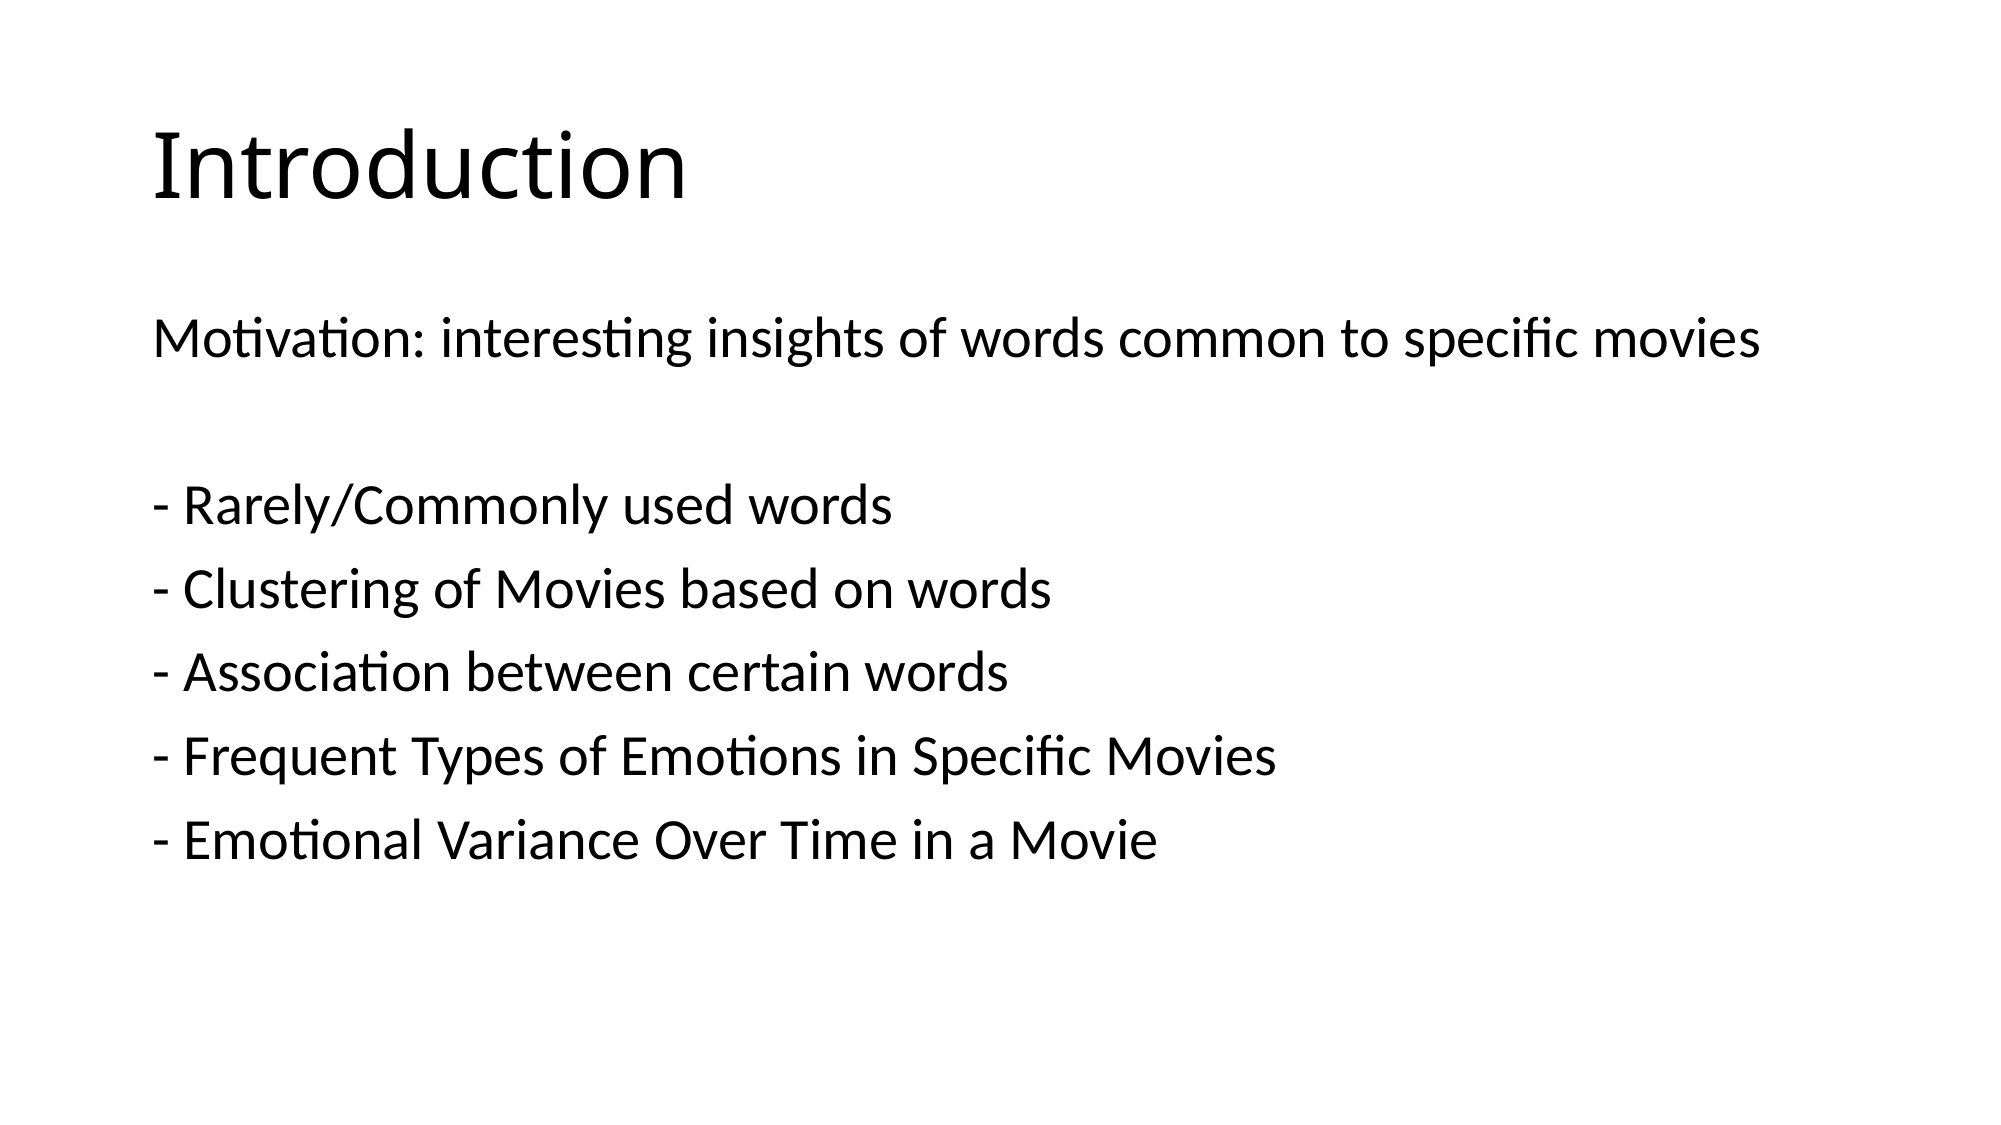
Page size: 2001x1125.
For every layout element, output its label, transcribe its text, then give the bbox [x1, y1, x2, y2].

title Introduction [137, 59, 1863, 278]
list Motivation: interesting insights of words common to specific movies - Rarely/Commonly used words - Clustering of Movies based on words - Association between certain words - Frequent Types of Emotions in Specific Movies - Emotional Variance Over Time in a Movie [137, 299, 1863, 1014]
